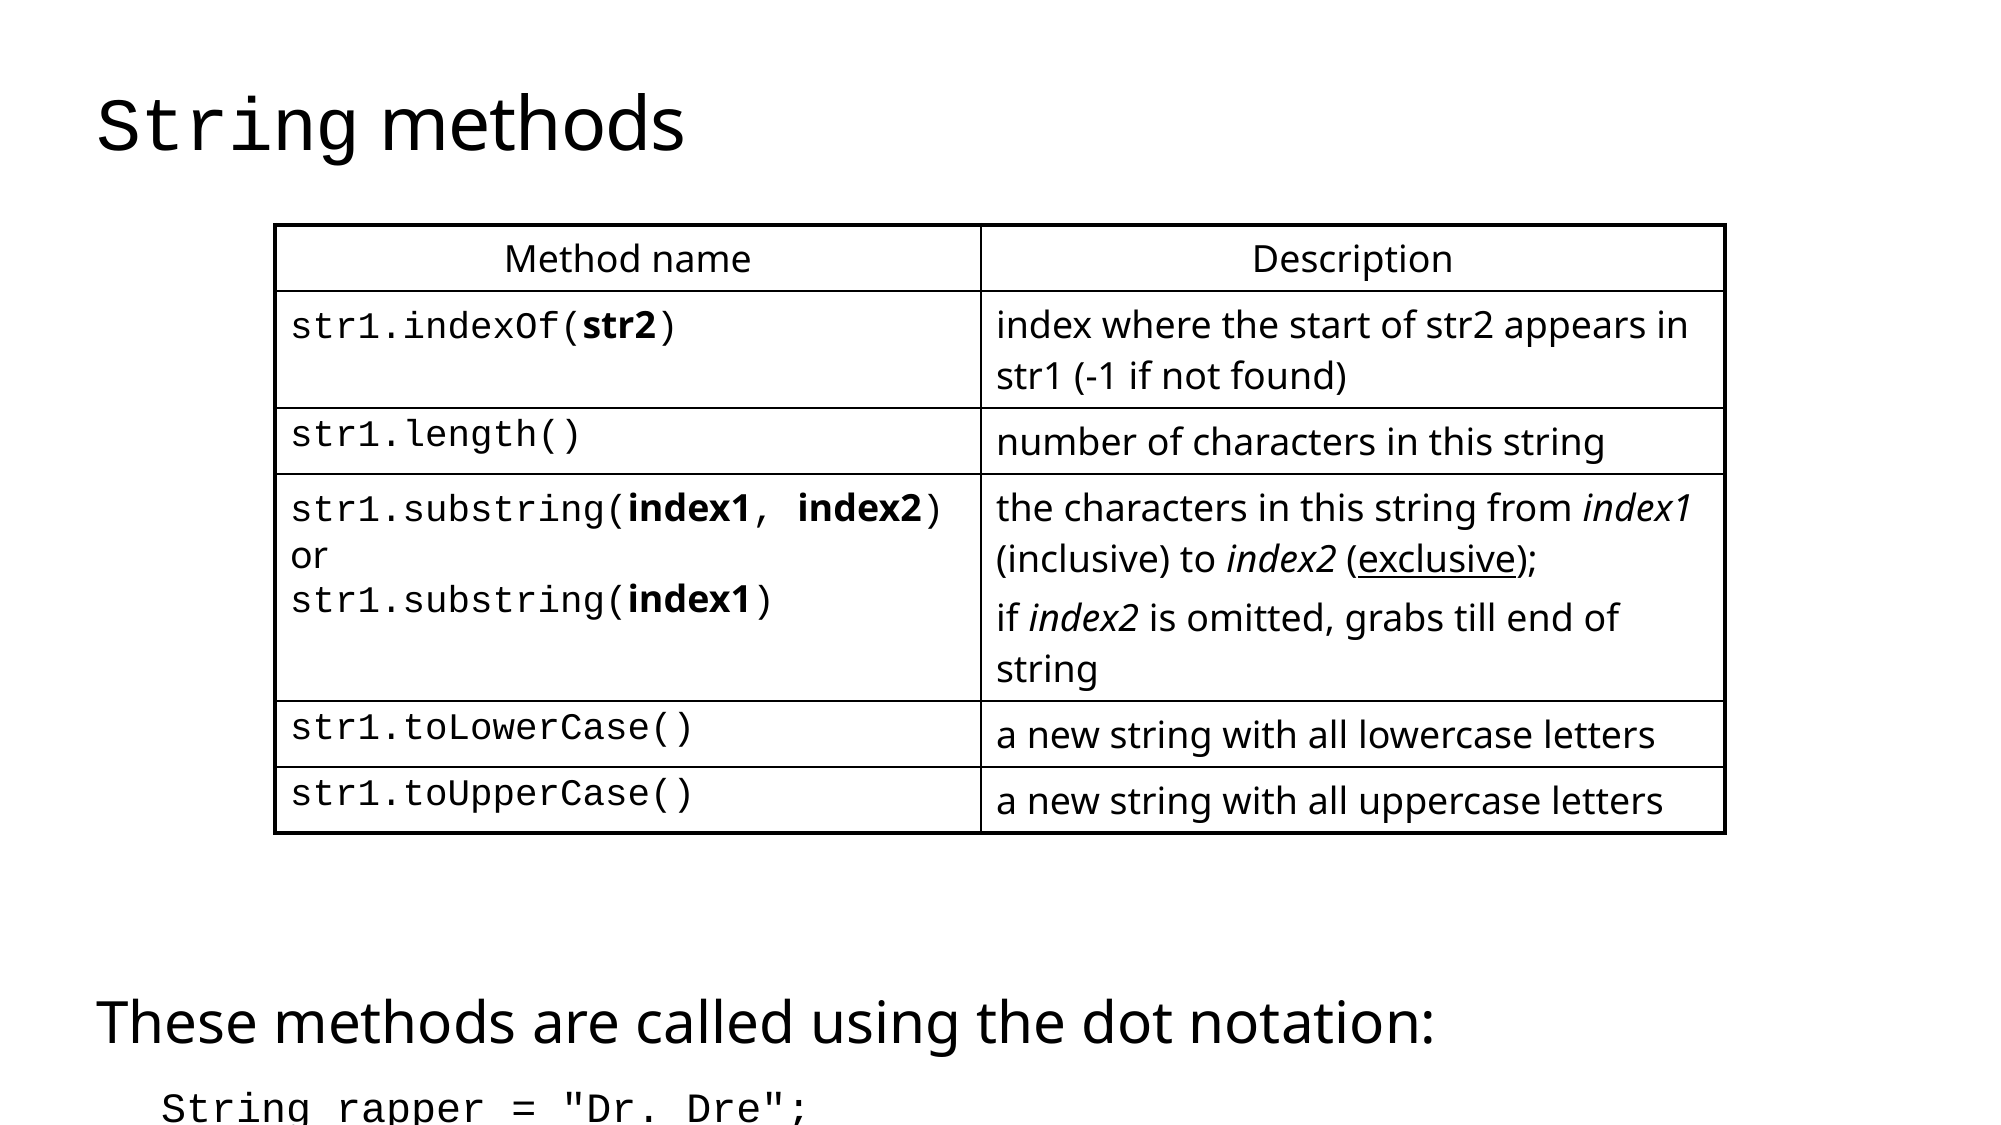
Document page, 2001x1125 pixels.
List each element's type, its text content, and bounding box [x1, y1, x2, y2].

table_cell str1.substring(index1, index2) or str1.substring(index1) [277, 475, 980, 700]
table_cell str1.indexOf(str2) [277, 292, 980, 407]
list These methods are called using the dot notation: String rapper = "Dr. Dre"; System.out.println(rapper.length()); // 7 [96, 235, 1928, 1014]
table_cell number of characters in this string [982, 409, 1723, 473]
table_cell str1.length() [277, 409, 980, 473]
title String methods [96, 0, 1904, 166]
table_cell a new string with all uppercase letters [982, 768, 1723, 831]
table_cell str1.toLowerCase() [277, 702, 980, 766]
table_cell the characters in this string from index1 (inclusive) to index2 (exclusive); if index2 is omitted, grabs till end of string [982, 475, 1723, 700]
table_cell index where the start of str2 appears in str1 (-1 if not found) [982, 292, 1723, 407]
table_cell str1.toUpperCase() [277, 768, 980, 831]
table_header Method name [277, 227, 980, 290]
table_cell a new string with all lowercase letters [982, 702, 1723, 766]
table_header Description [982, 227, 1723, 290]
